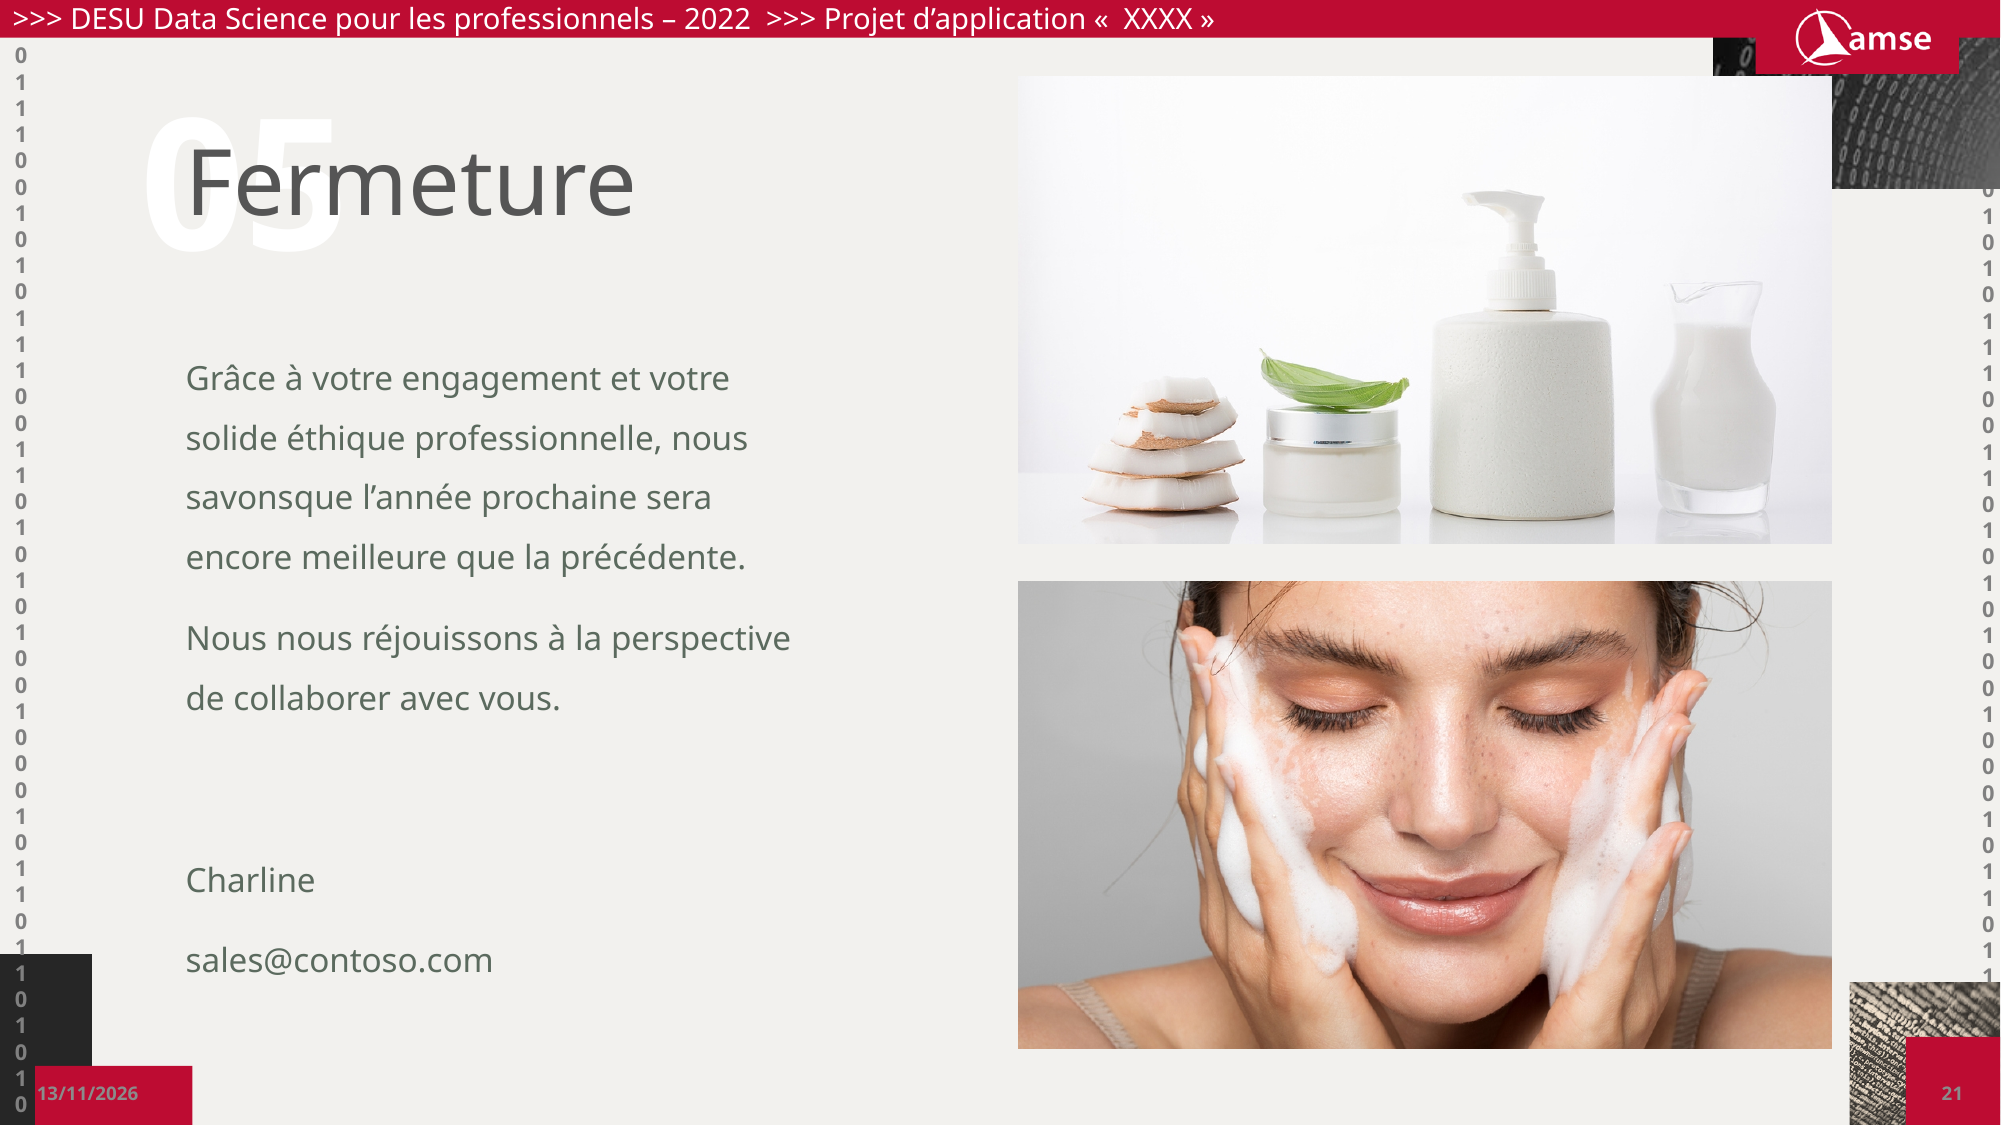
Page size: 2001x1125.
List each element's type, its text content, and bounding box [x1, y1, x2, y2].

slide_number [21, 1064, 472, 1124]
picture [1018, 581, 1832, 1049]
slide_number 21 [1528, 1064, 1979, 1124]
list 05 [124, 84, 610, 304]
picture [0, 954, 92, 1125]
title Fermeture [170, 76, 817, 297]
picture [1755, 0, 1959, 74]
picture [1018, 76, 1832, 544]
list Grâce à votre engagement et votre solide éthique professionnelle, nous savonsque l’année prochaine sera encore meilleure que la précédente. Nous nous réjouissons à la perspective de collaborer avec vous. [170, 329, 815, 798]
list Charline sales@contoso.com [170, 831, 813, 1048]
